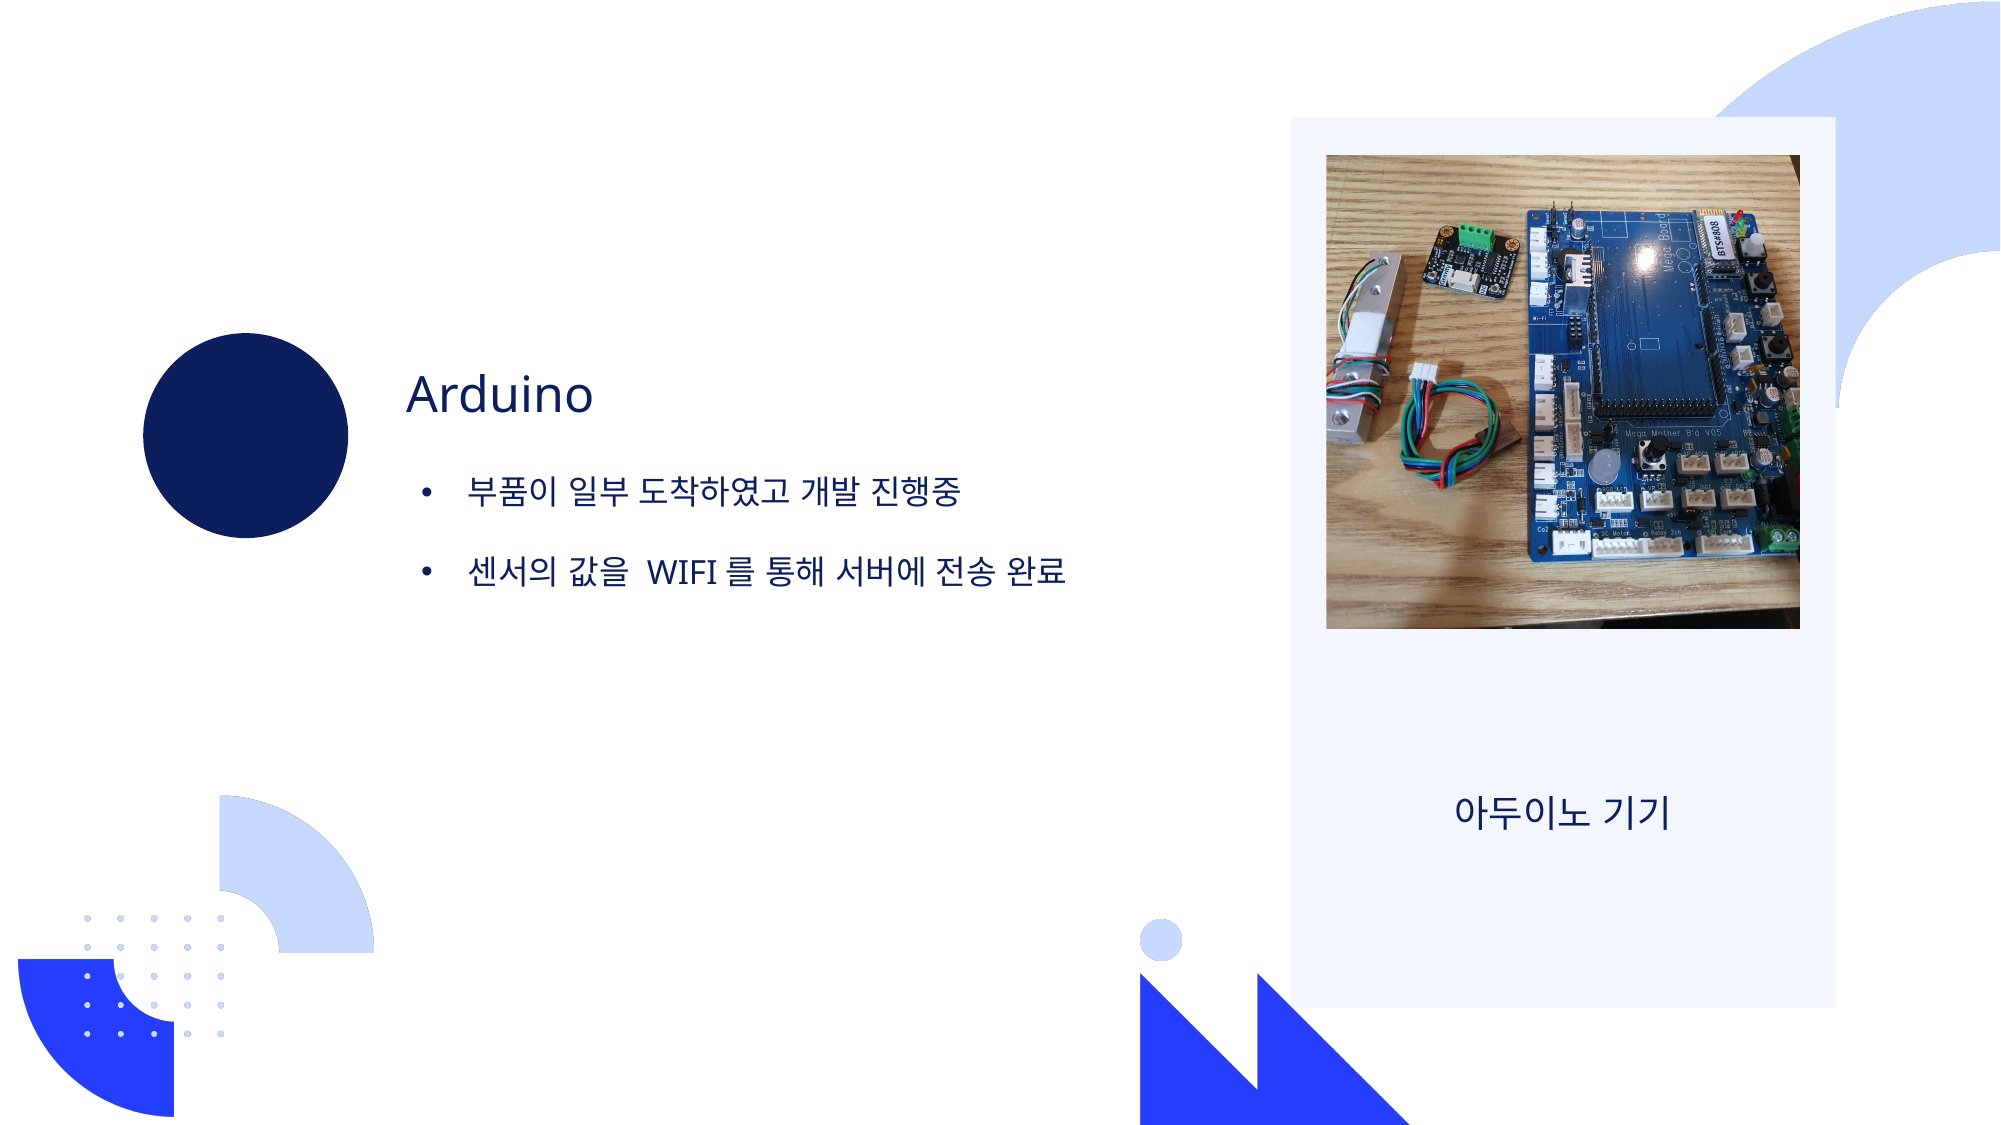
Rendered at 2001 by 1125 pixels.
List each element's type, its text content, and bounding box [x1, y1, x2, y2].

text_box 부품이 일부 도착하였고 개발 진행중 센서의 값을 WIFI를 통해 서버에 전송 완료 [406, 464, 1206, 679]
picture [18, 796, 374, 1117]
text_box 아두이노 기기 [1355, 782, 1771, 843]
picture [1590, 2, 2001, 407]
picture [1140, 919, 1182, 961]
picture [1140, 973, 1410, 1125]
text_box Arduino [392, 354, 1206, 430]
text_box [143, 333, 349, 539]
picture [1326, 154, 1800, 629]
